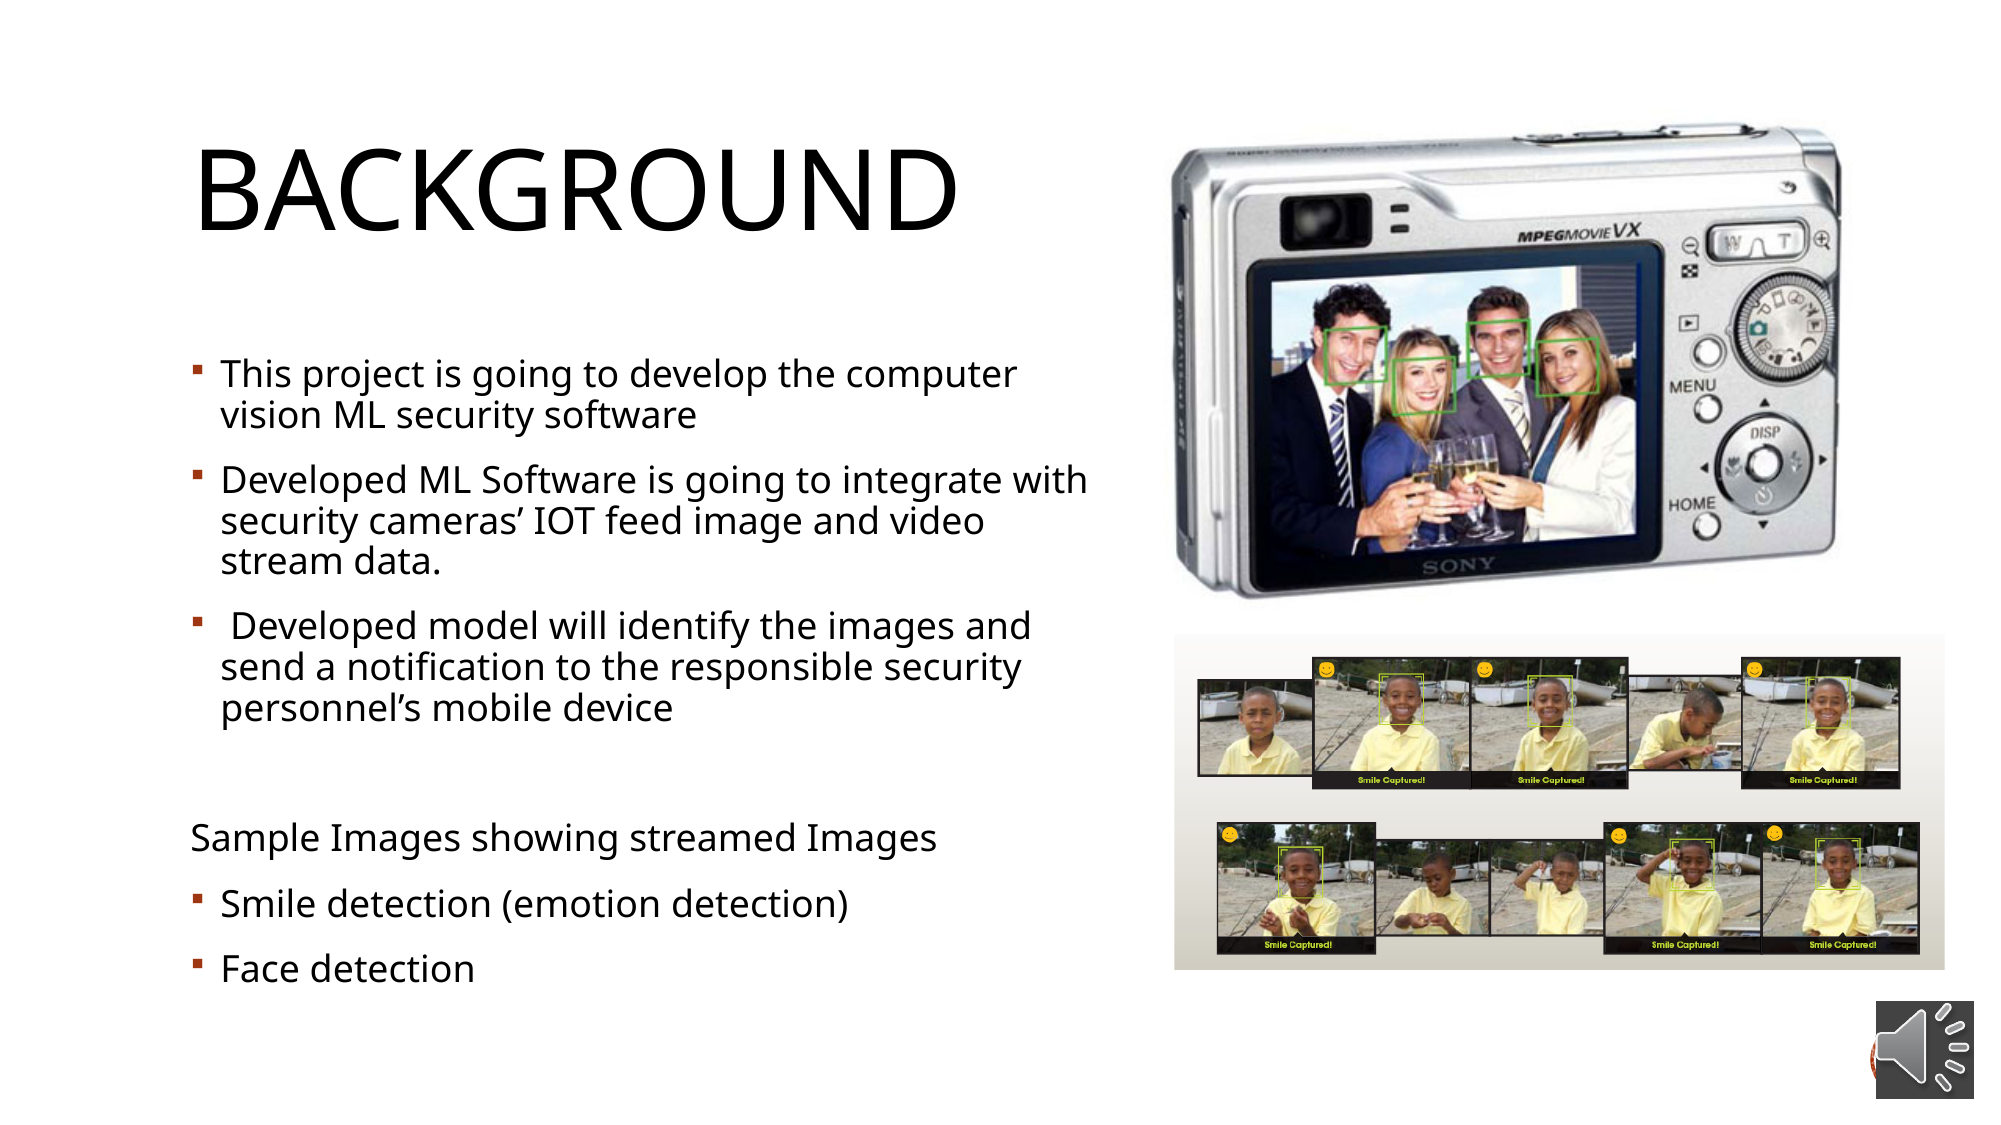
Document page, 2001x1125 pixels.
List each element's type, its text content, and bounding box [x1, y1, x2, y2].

picture [1875, 1000, 1975, 1100]
picture [1178, 637, 1944, 968]
list This project is going to develop the computer vision ML security software Developed ML Software is going to integrate with security cameras’ IOT feed image and video stream data. Developed model will identify the images and send a notification to the responsible security personnel’s mobile device Sample Images showing streamed Images Smile detection (emotion detection) Face detection [175, 348, 1110, 1013]
picture [1139, 109, 1898, 622]
title Background [176, 81, 1219, 307]
